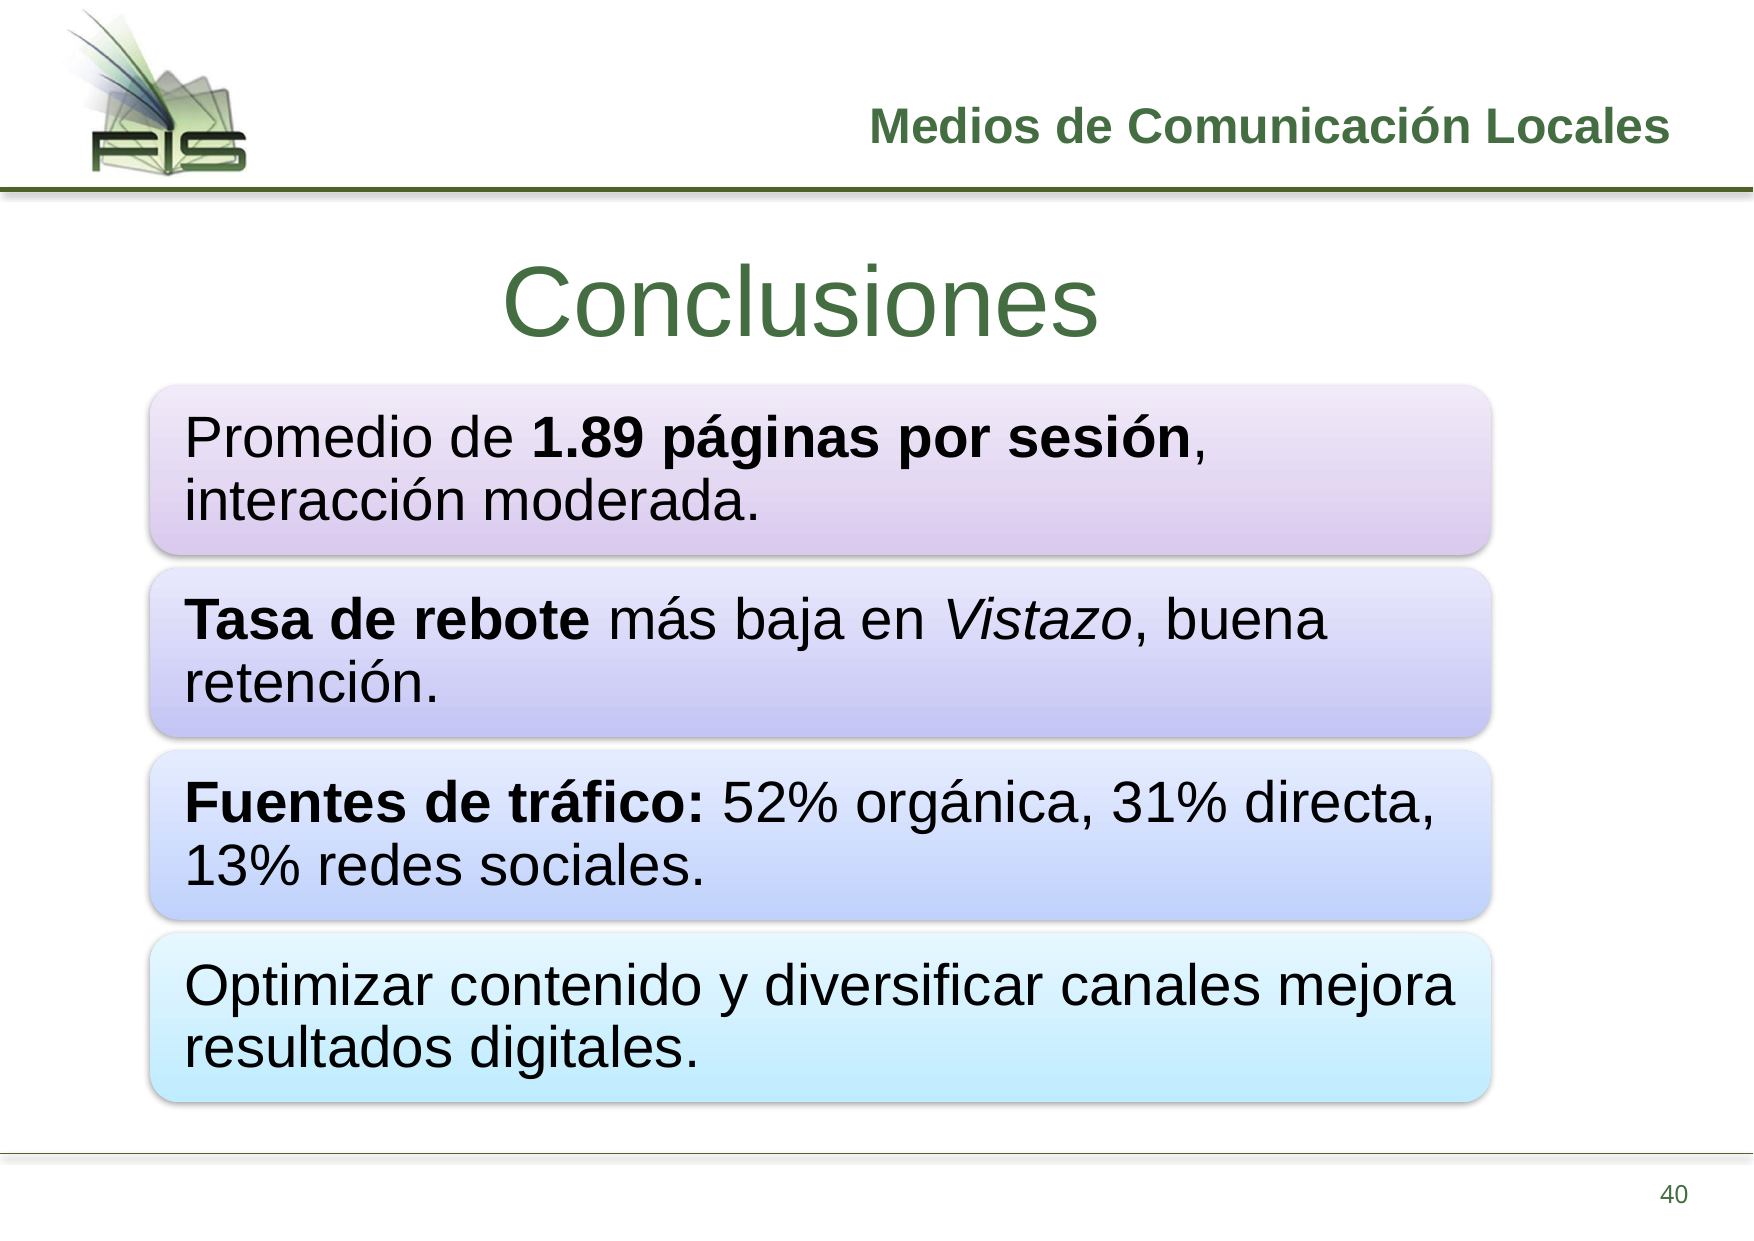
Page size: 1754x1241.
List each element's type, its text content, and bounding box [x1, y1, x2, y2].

title Conclusiones [111, 221, 1490, 329]
picture [61, 8, 250, 178]
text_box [150, 374, 1492, 1113]
text_box Medios de Comunicación Locales [806, 86, 1735, 162]
slide_number 40 [1296, 1162, 1706, 1229]
